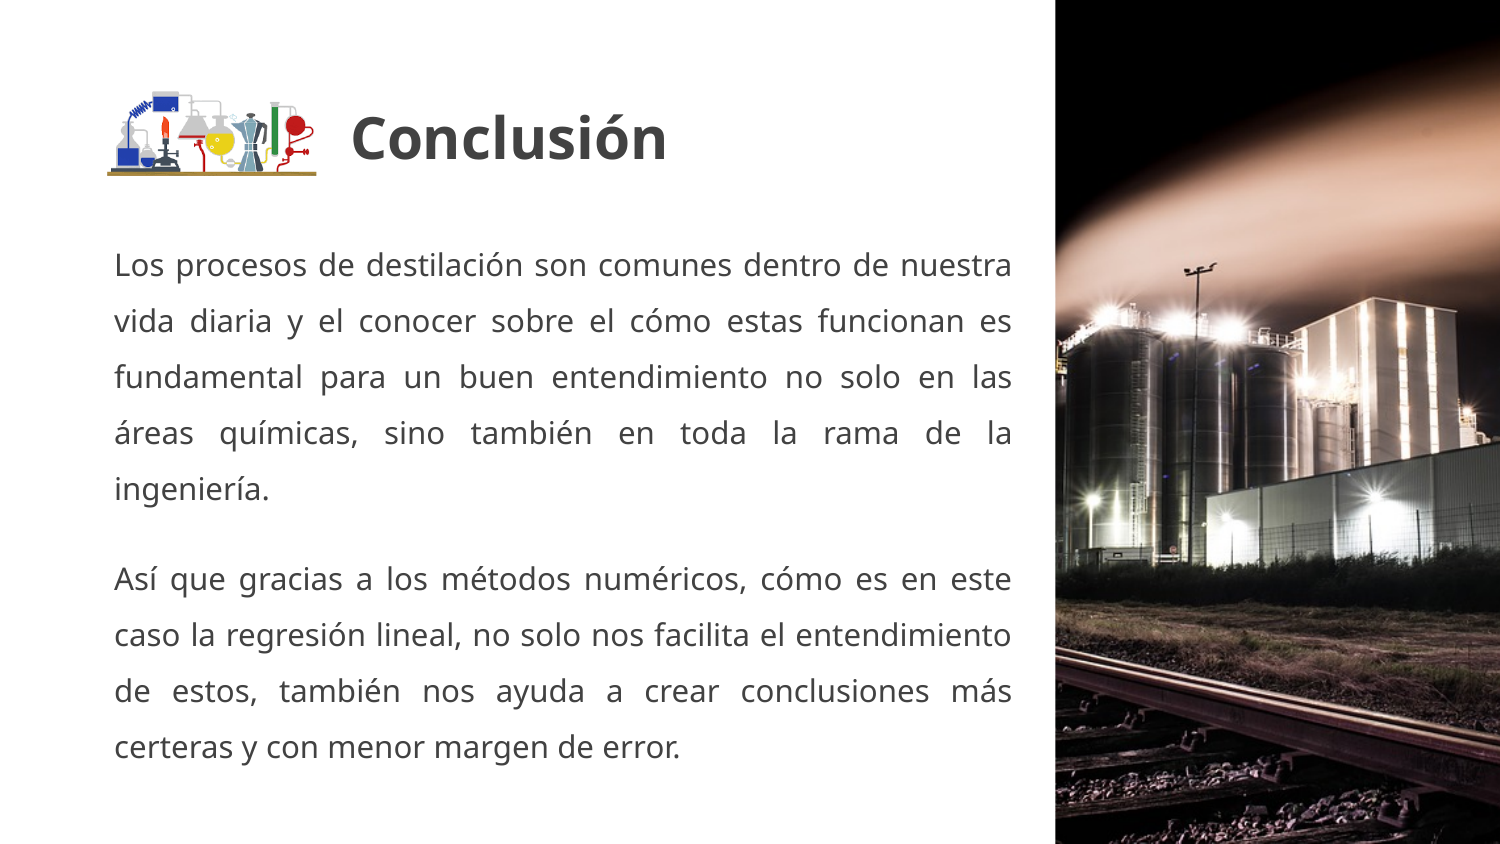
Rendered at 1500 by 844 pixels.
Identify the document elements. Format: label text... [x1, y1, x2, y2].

picture [1054, 0, 1500, 844]
picture [98, 85, 325, 179]
list Los procesos de destilación son comunes dentro de nuestra vida diaria y el conocer sobre el cómo estas funcionan es fundamental para un buen entendimiento no solo en las áreas químicas, sino también en toda la rama de la ingeniería. Así que gracias a los métodos numéricos, cómo es en este caso la regresión lineal, no solo nos facilita el entendimiento de estos, también nos ayuda a crear conclusiones más certeras y con menor margen de error. [99, 211, 1029, 758]
title Conclusión [334, 85, 1009, 179]
